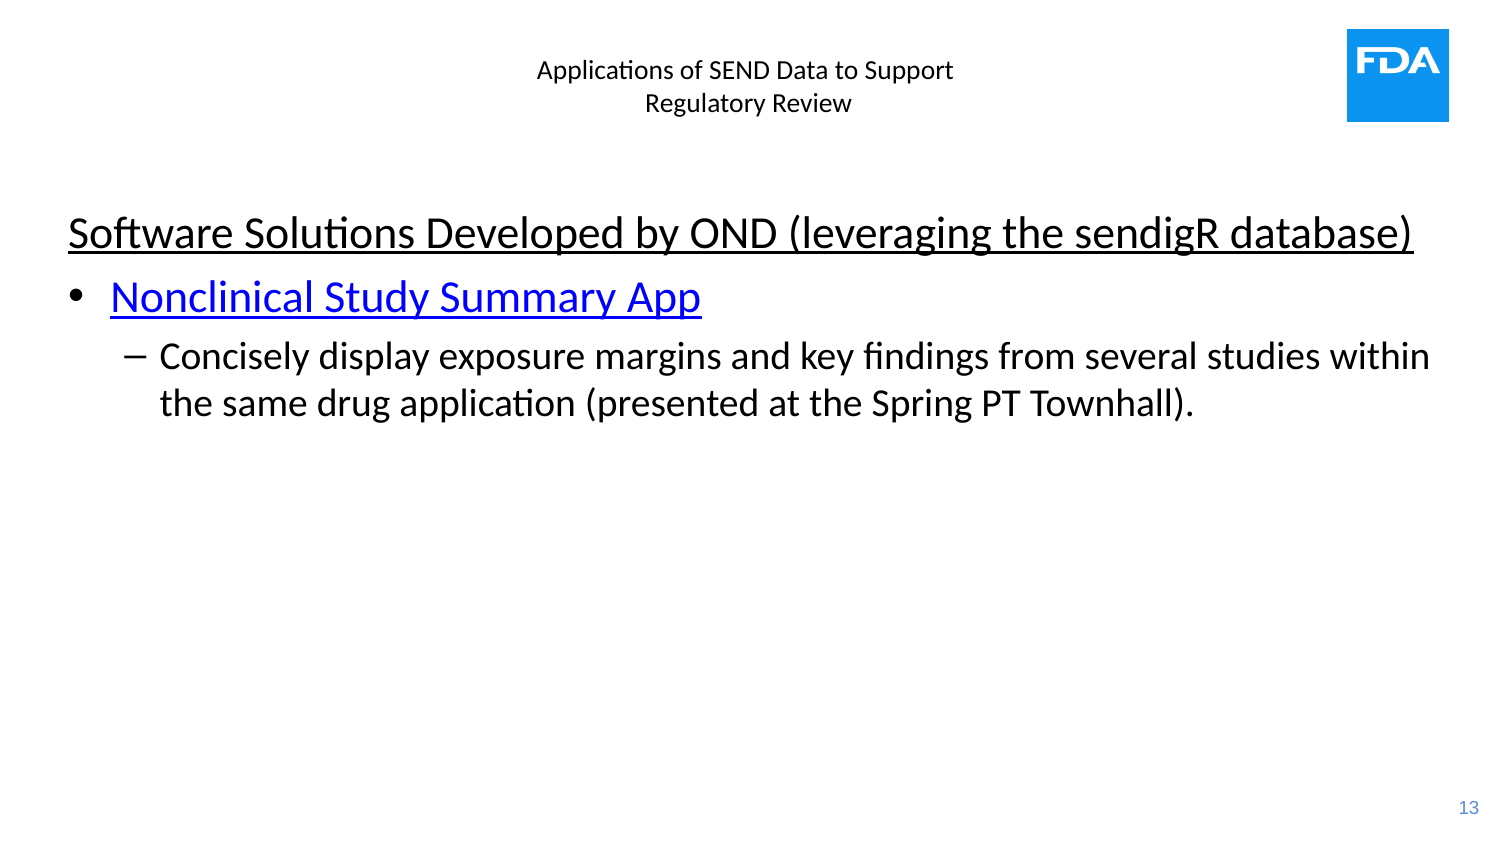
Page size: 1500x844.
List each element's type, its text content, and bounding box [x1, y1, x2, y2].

title Applications of SEND Data to Support Regulatory Review [150, 44, 1348, 159]
picture [1347, 29, 1449, 122]
list Software Solutions Developed by OND (leveraging the sendigR database) Nonclinical Study Summary App Concisely display exposure margins and key findings from several studies within the same drug application (presented at the Spring PT Townhall). [53, 195, 1449, 775]
